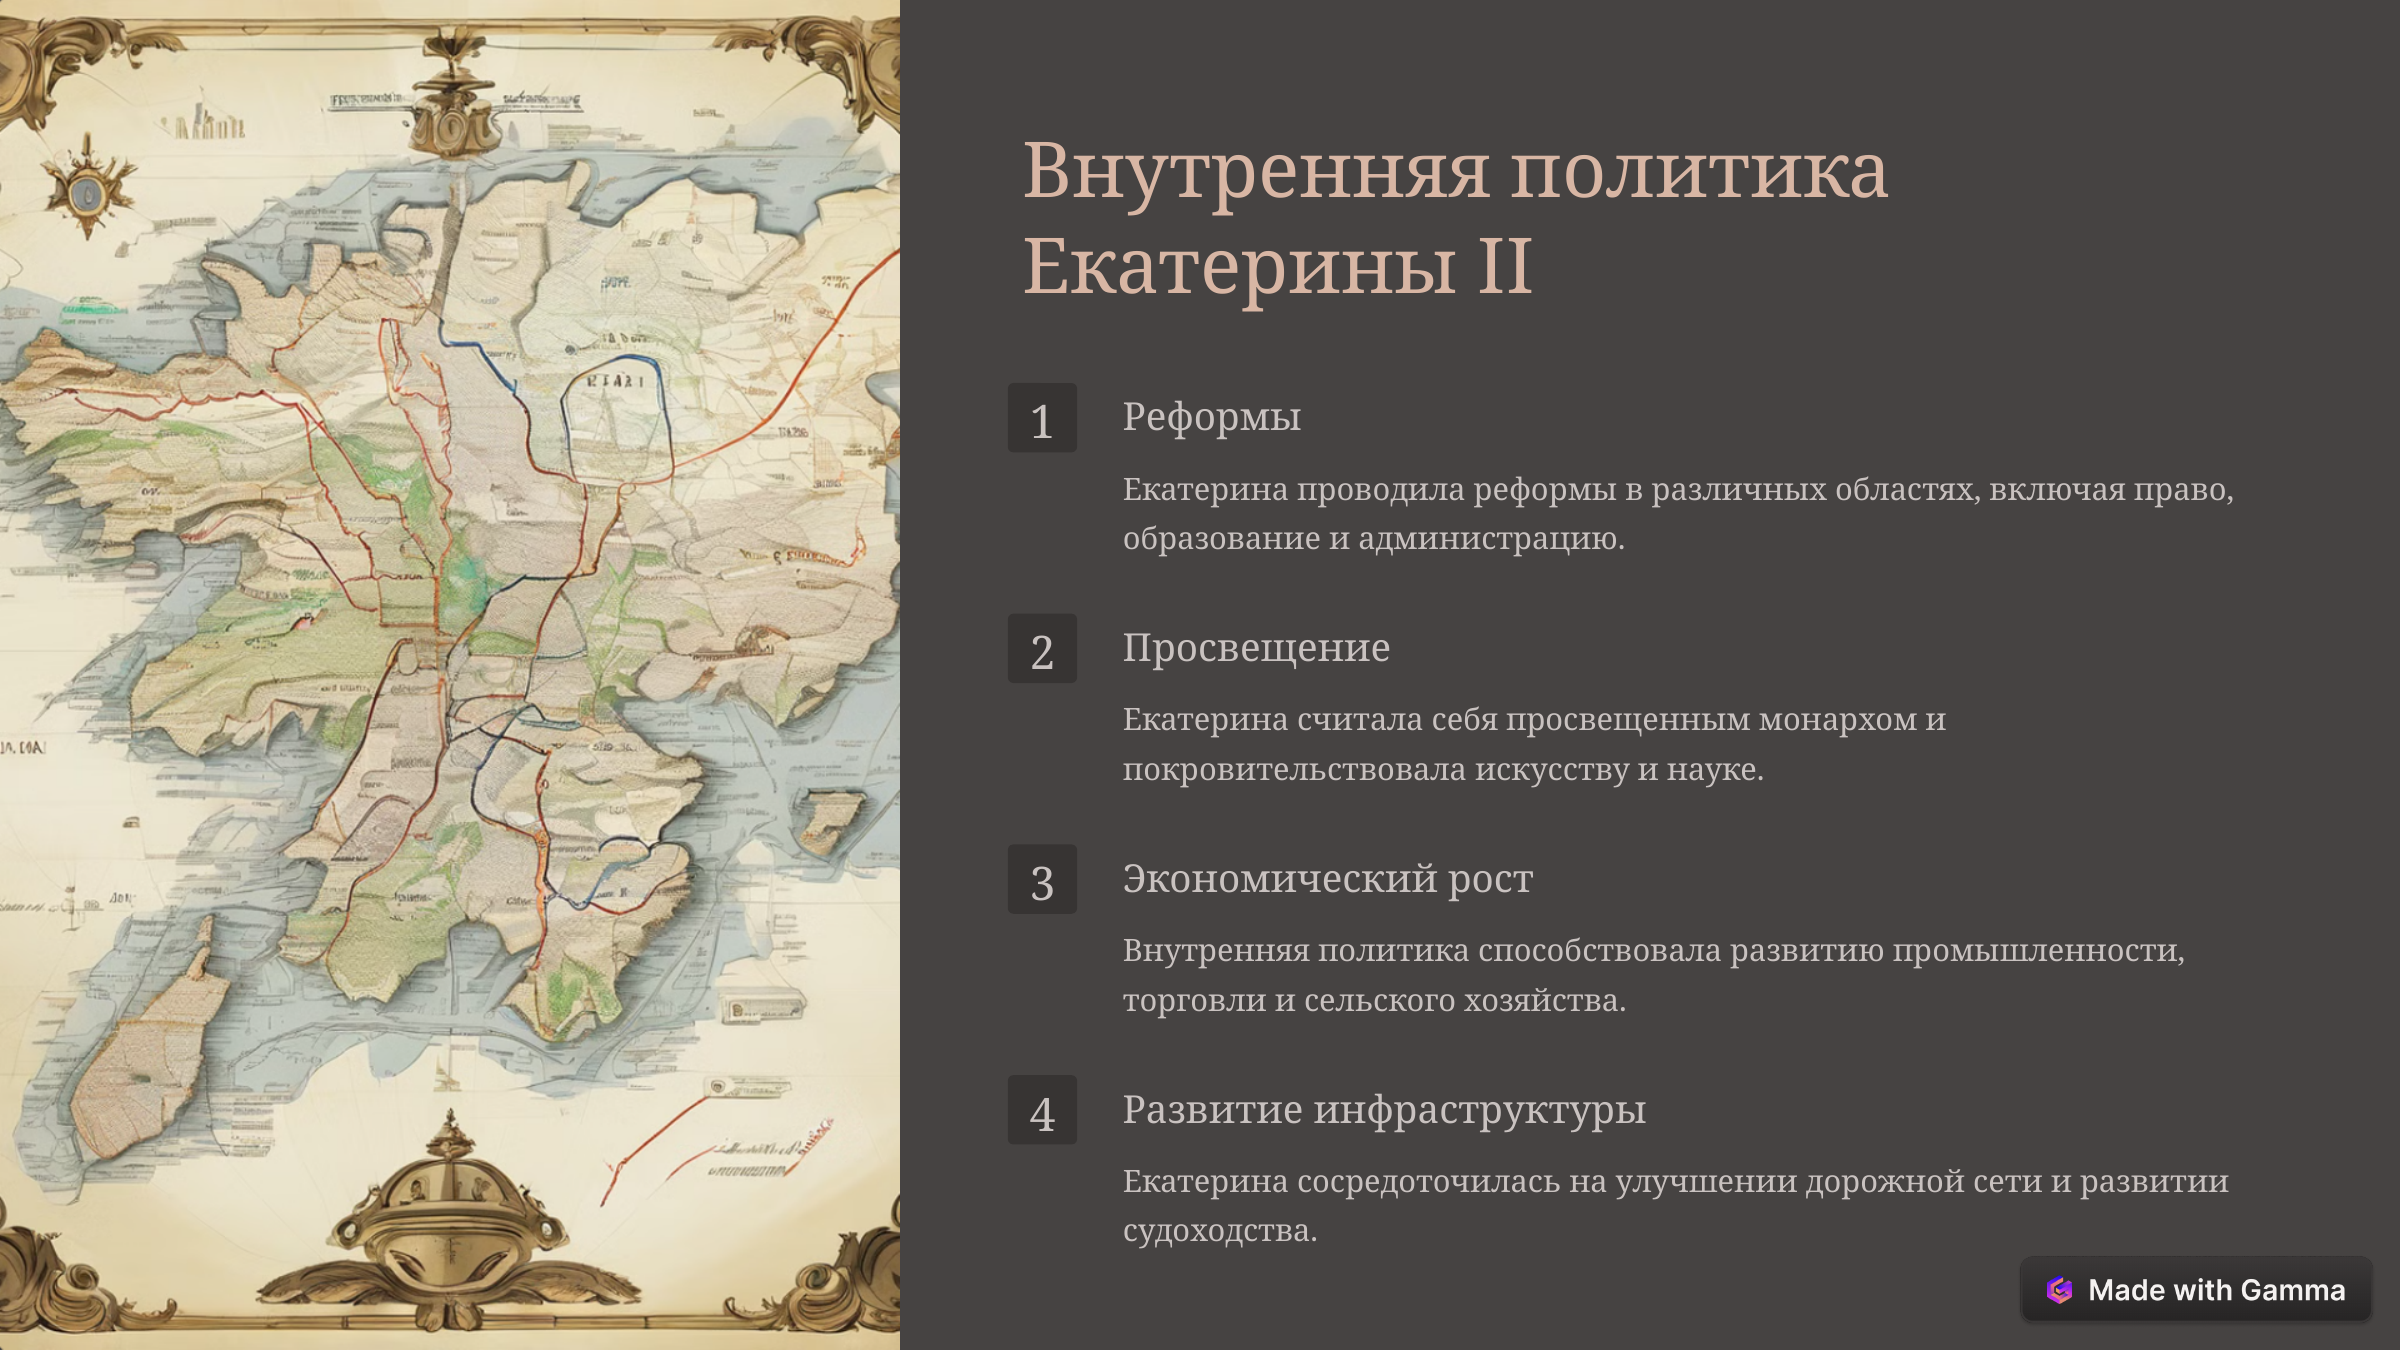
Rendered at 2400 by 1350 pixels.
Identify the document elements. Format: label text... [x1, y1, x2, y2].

text_box Развитие инфраструктуры [1107, 1075, 1603, 1124]
text_box [1007, 382, 1078, 453]
text_box [1007, 844, 1078, 914]
text_box 2 [1029, 625, 1056, 672]
text_box Просвещение [1107, 613, 1494, 662]
text_box Экономический рост [1108, 844, 1501, 893]
text_box [1007, 613, 1078, 684]
text_box Екатерина проводила реформы в различных областях, включая право, образование и администрацию. [1108, 449, 2293, 549]
text_box Внутренняя политика способствовала развитию промышленности, торговли и сельского хозяйства. [1108, 911, 2293, 1010]
text_box 1 [1032, 394, 1053, 441]
text_box Екатерина считала себя просвещенным монархом и покровительствовала искусству и науке. [1108, 680, 2293, 779]
text_box Екатерина сосредоточилась на улучшении дорожной сети и развитии судоходства. [1108, 1141, 2293, 1241]
text_box [1007, 1075, 1078, 1145]
text_box 3 [1029, 856, 1056, 903]
text_box 4 [1029, 1086, 1056, 1133]
picture [2008, 1244, 2385, 1335]
picture [0, 0, 900, 1350]
text_box [900, 0, 2400, 1350]
text_box Внутренняя политика Екатерины II [1007, 109, 2293, 303]
text_box Реформы [1107, 383, 1494, 432]
